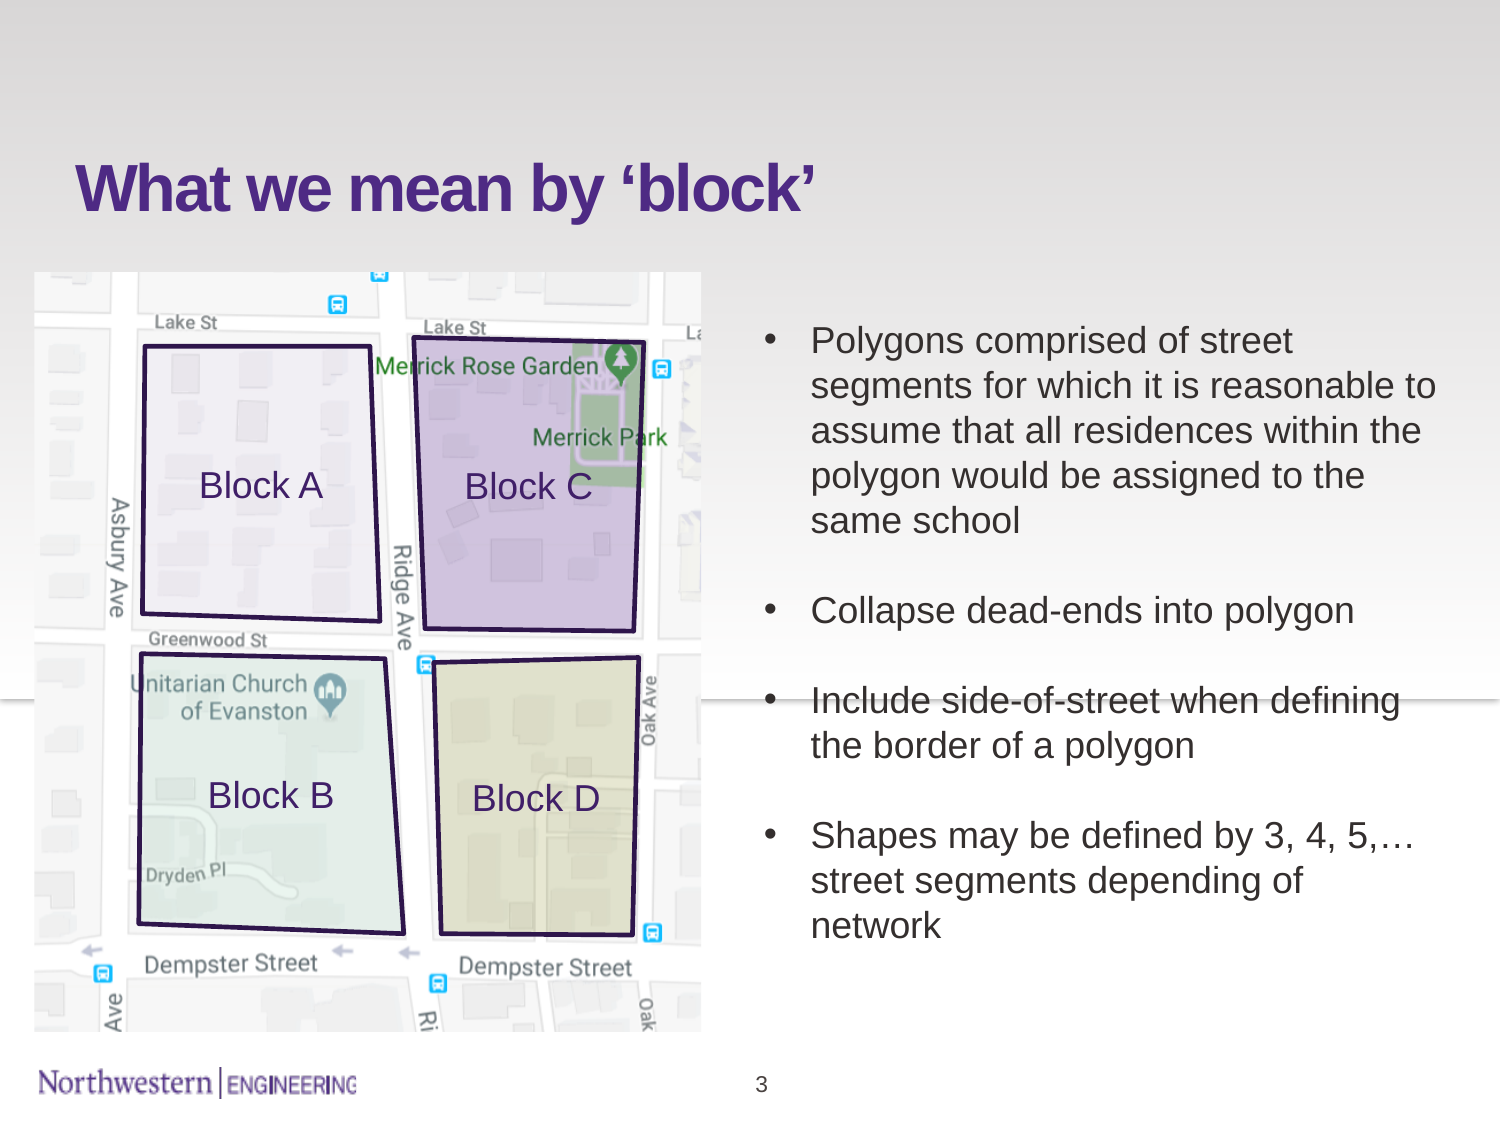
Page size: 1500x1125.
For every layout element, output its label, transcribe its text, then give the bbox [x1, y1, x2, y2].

slide_number 3 [722, 1053, 804, 1114]
title What we mean by ‘block’ [75, 46, 1453, 226]
picture [33, 272, 702, 1033]
text_box Polygons comprised of street segments for which it is reasonable to assume that all residences within the polygon would be assigned to the same school Collapse dead-ends into polygon Include side-of-street when defining the border of a polygon Shapes may be defined by 3, 4, 5,… street segments depending of network [748, 309, 1453, 999]
